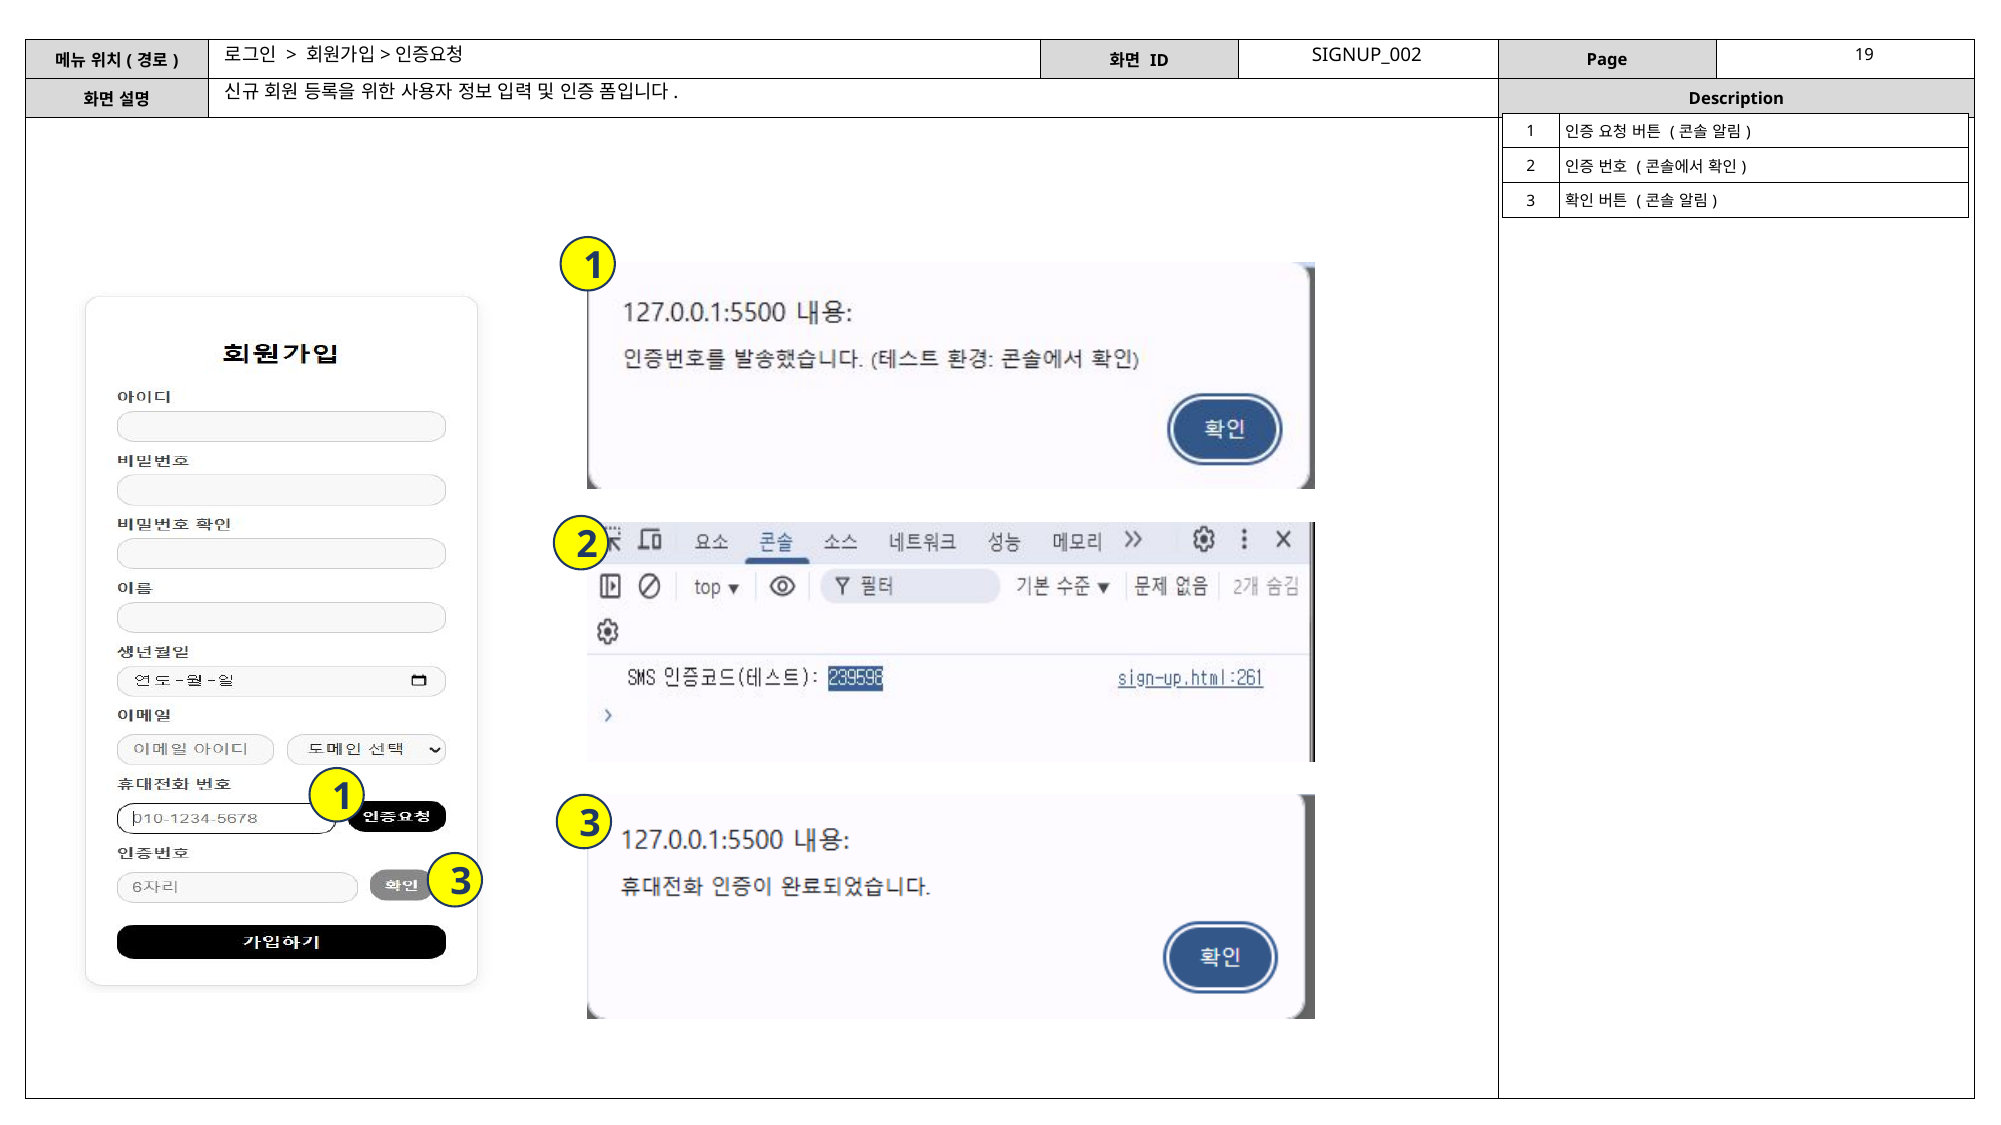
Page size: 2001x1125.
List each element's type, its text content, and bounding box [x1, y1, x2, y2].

list SIGNUP_002 [1241, 38, 1492, 73]
list 신규 회원 등록을 위한 사용자 정보 입력 및 인증 폼입니다. [210, 74, 1492, 110]
table_cell 2 [1503, 148, 1559, 182]
picture [587, 262, 1315, 489]
list 로그인 > 회원가입>인증요청 [210, 38, 1037, 73]
table_header 인증 요청 버튼 (콘솔 알림) [1560, 114, 1968, 147]
text_box 2 [552, 514, 600, 571]
table_cell 인증 번호 (콘솔에서 확인) [1560, 148, 1968, 182]
picture [587, 794, 1315, 1019]
table_header 1 [1503, 114, 1559, 147]
table_cell 확인 버튼 (콘솔 알림) [1560, 183, 1968, 217]
text_box 1 [559, 235, 616, 292]
text_box 3 [555, 793, 588, 850]
picture [67, 290, 501, 993]
table_cell 3 [1503, 183, 1559, 217]
picture [587, 522, 1315, 762]
